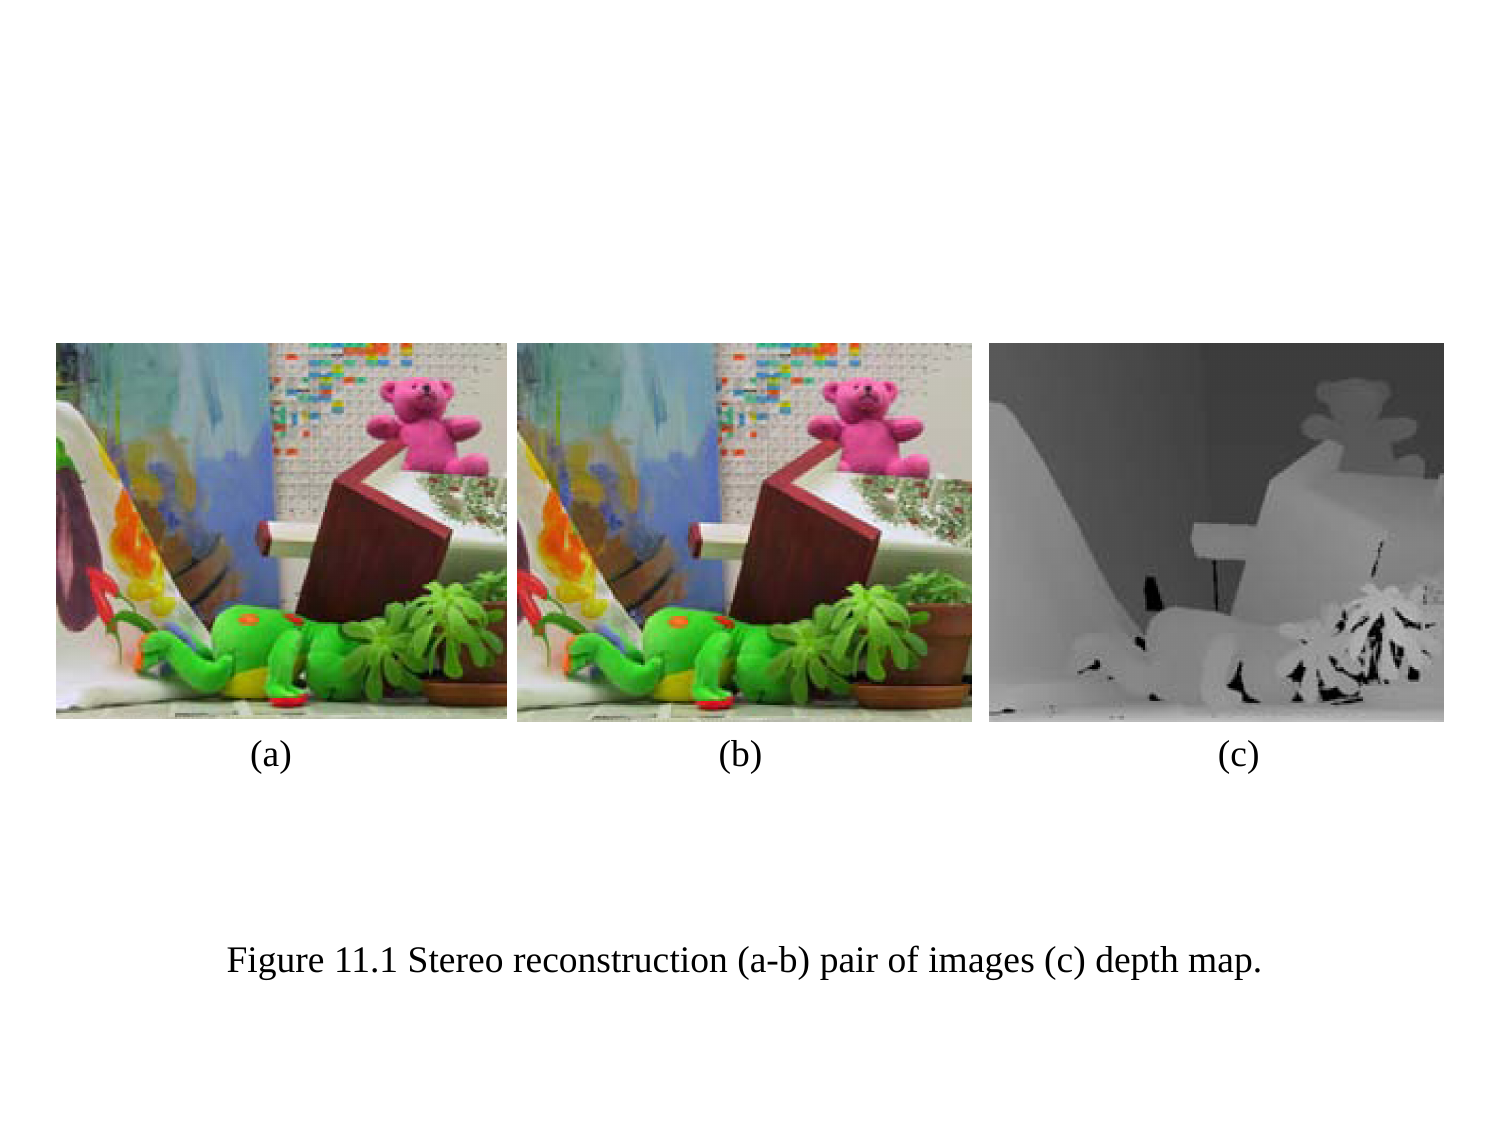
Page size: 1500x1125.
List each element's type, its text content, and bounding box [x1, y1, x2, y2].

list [56, 342, 507, 719]
picture [516, 342, 972, 722]
text_box Figure 11.1 Stereo reconstruction (a-b) pair of images (c) depth map. [56, 927, 1444, 997]
text_box (a) (b) (c) [216, 721, 1283, 782]
picture [989, 342, 1444, 722]
